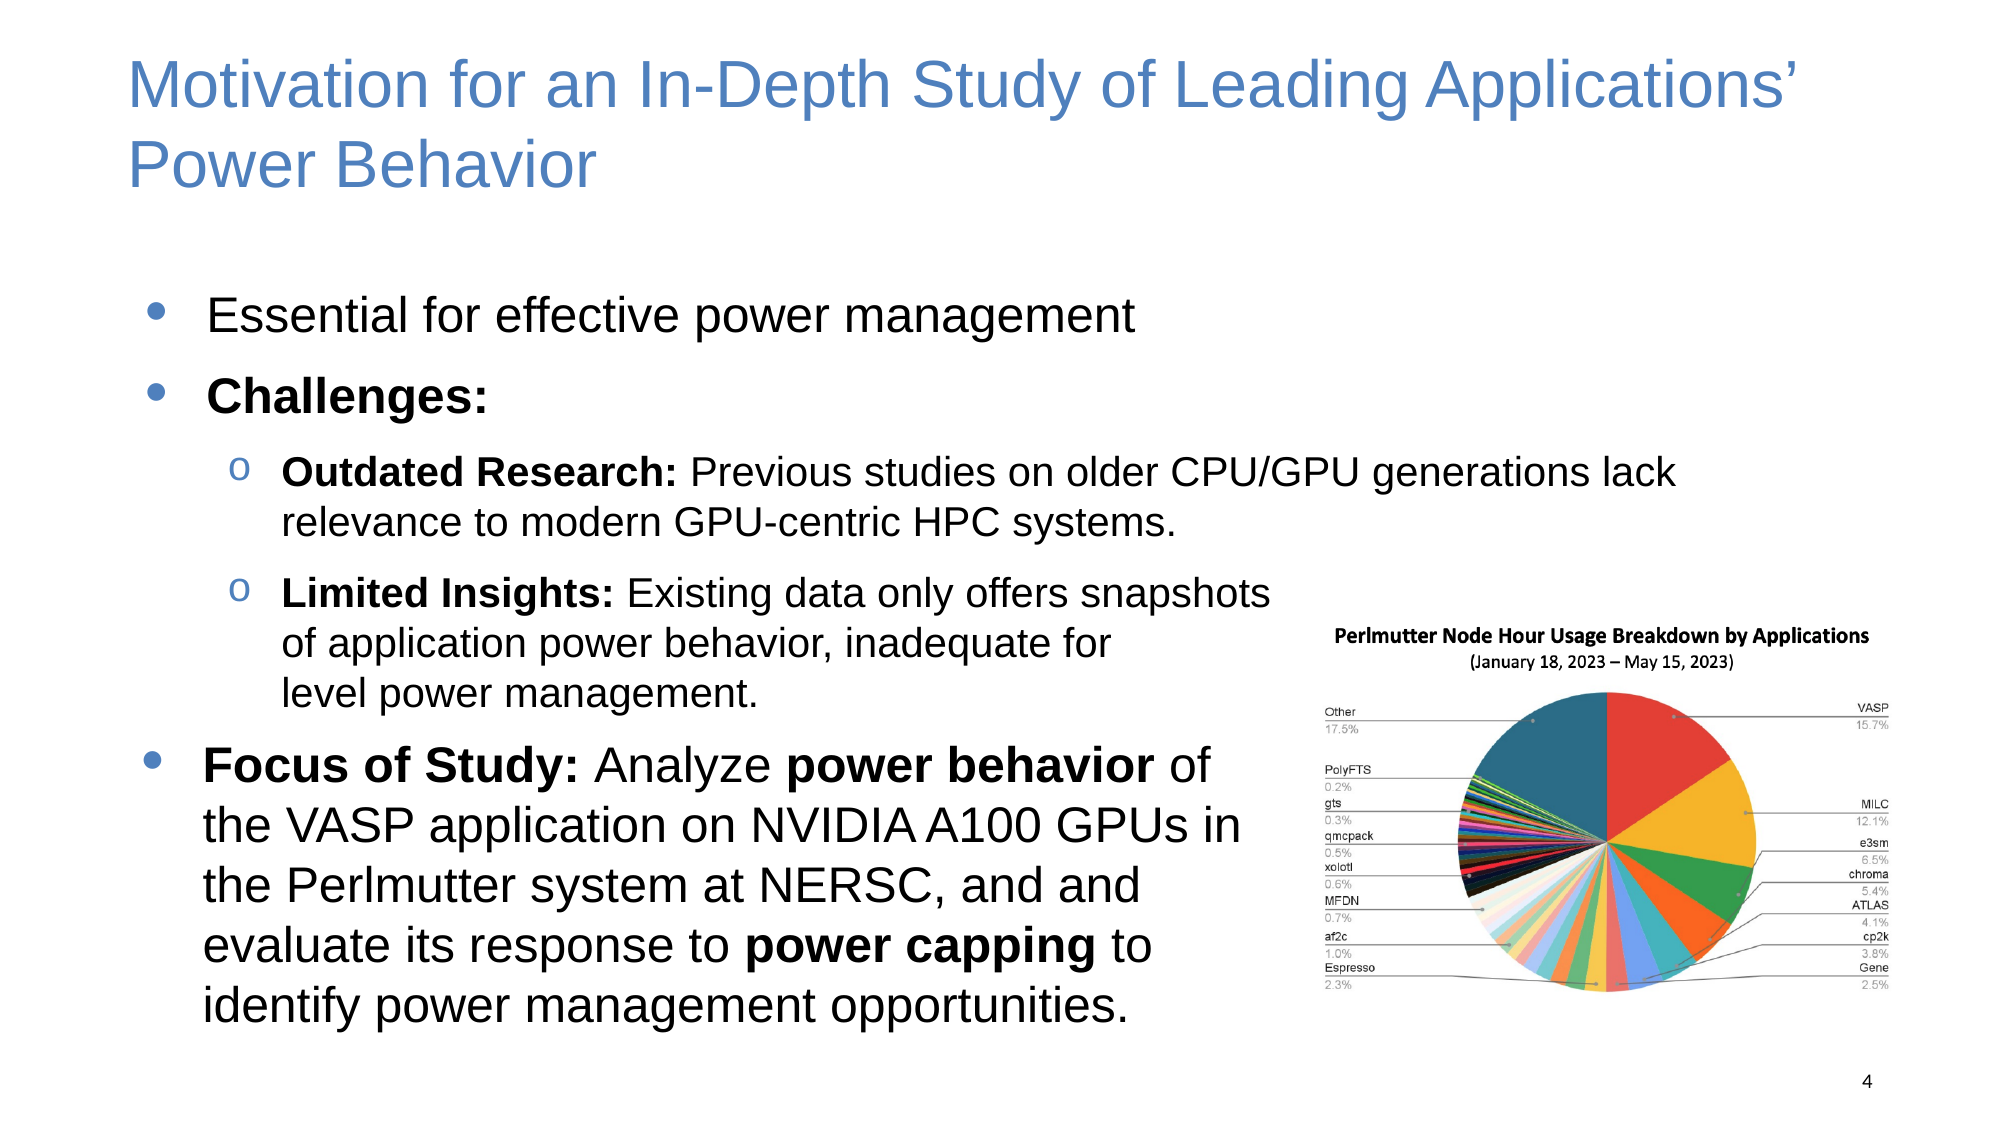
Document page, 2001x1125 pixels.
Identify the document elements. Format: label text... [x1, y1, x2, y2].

list Essential for effective power management Challenges: Outdated Research: Previous studies on older CPU/GPU generations lack relevance to modern GPU-centric HPC systems. Limited Insights: Existing data only offers snapshots of application power behavior, inadequate for production-level power management. [116, 213, 1859, 867]
slide_number ‹#› [1797, 1054, 1888, 1108]
picture [1315, 618, 1901, 1006]
title Motivation for an In-Depth Study of Leading Applications’ Power Behavior [112, 39, 1888, 204]
text_box Focus of Study: Analyze power behavior of the VASP application on NVIDIA A100 GPUs in the Perlmutter system at NERSC, and and evaluate its response to power capping to identify power management opportunities. [112, 717, 1263, 1048]
